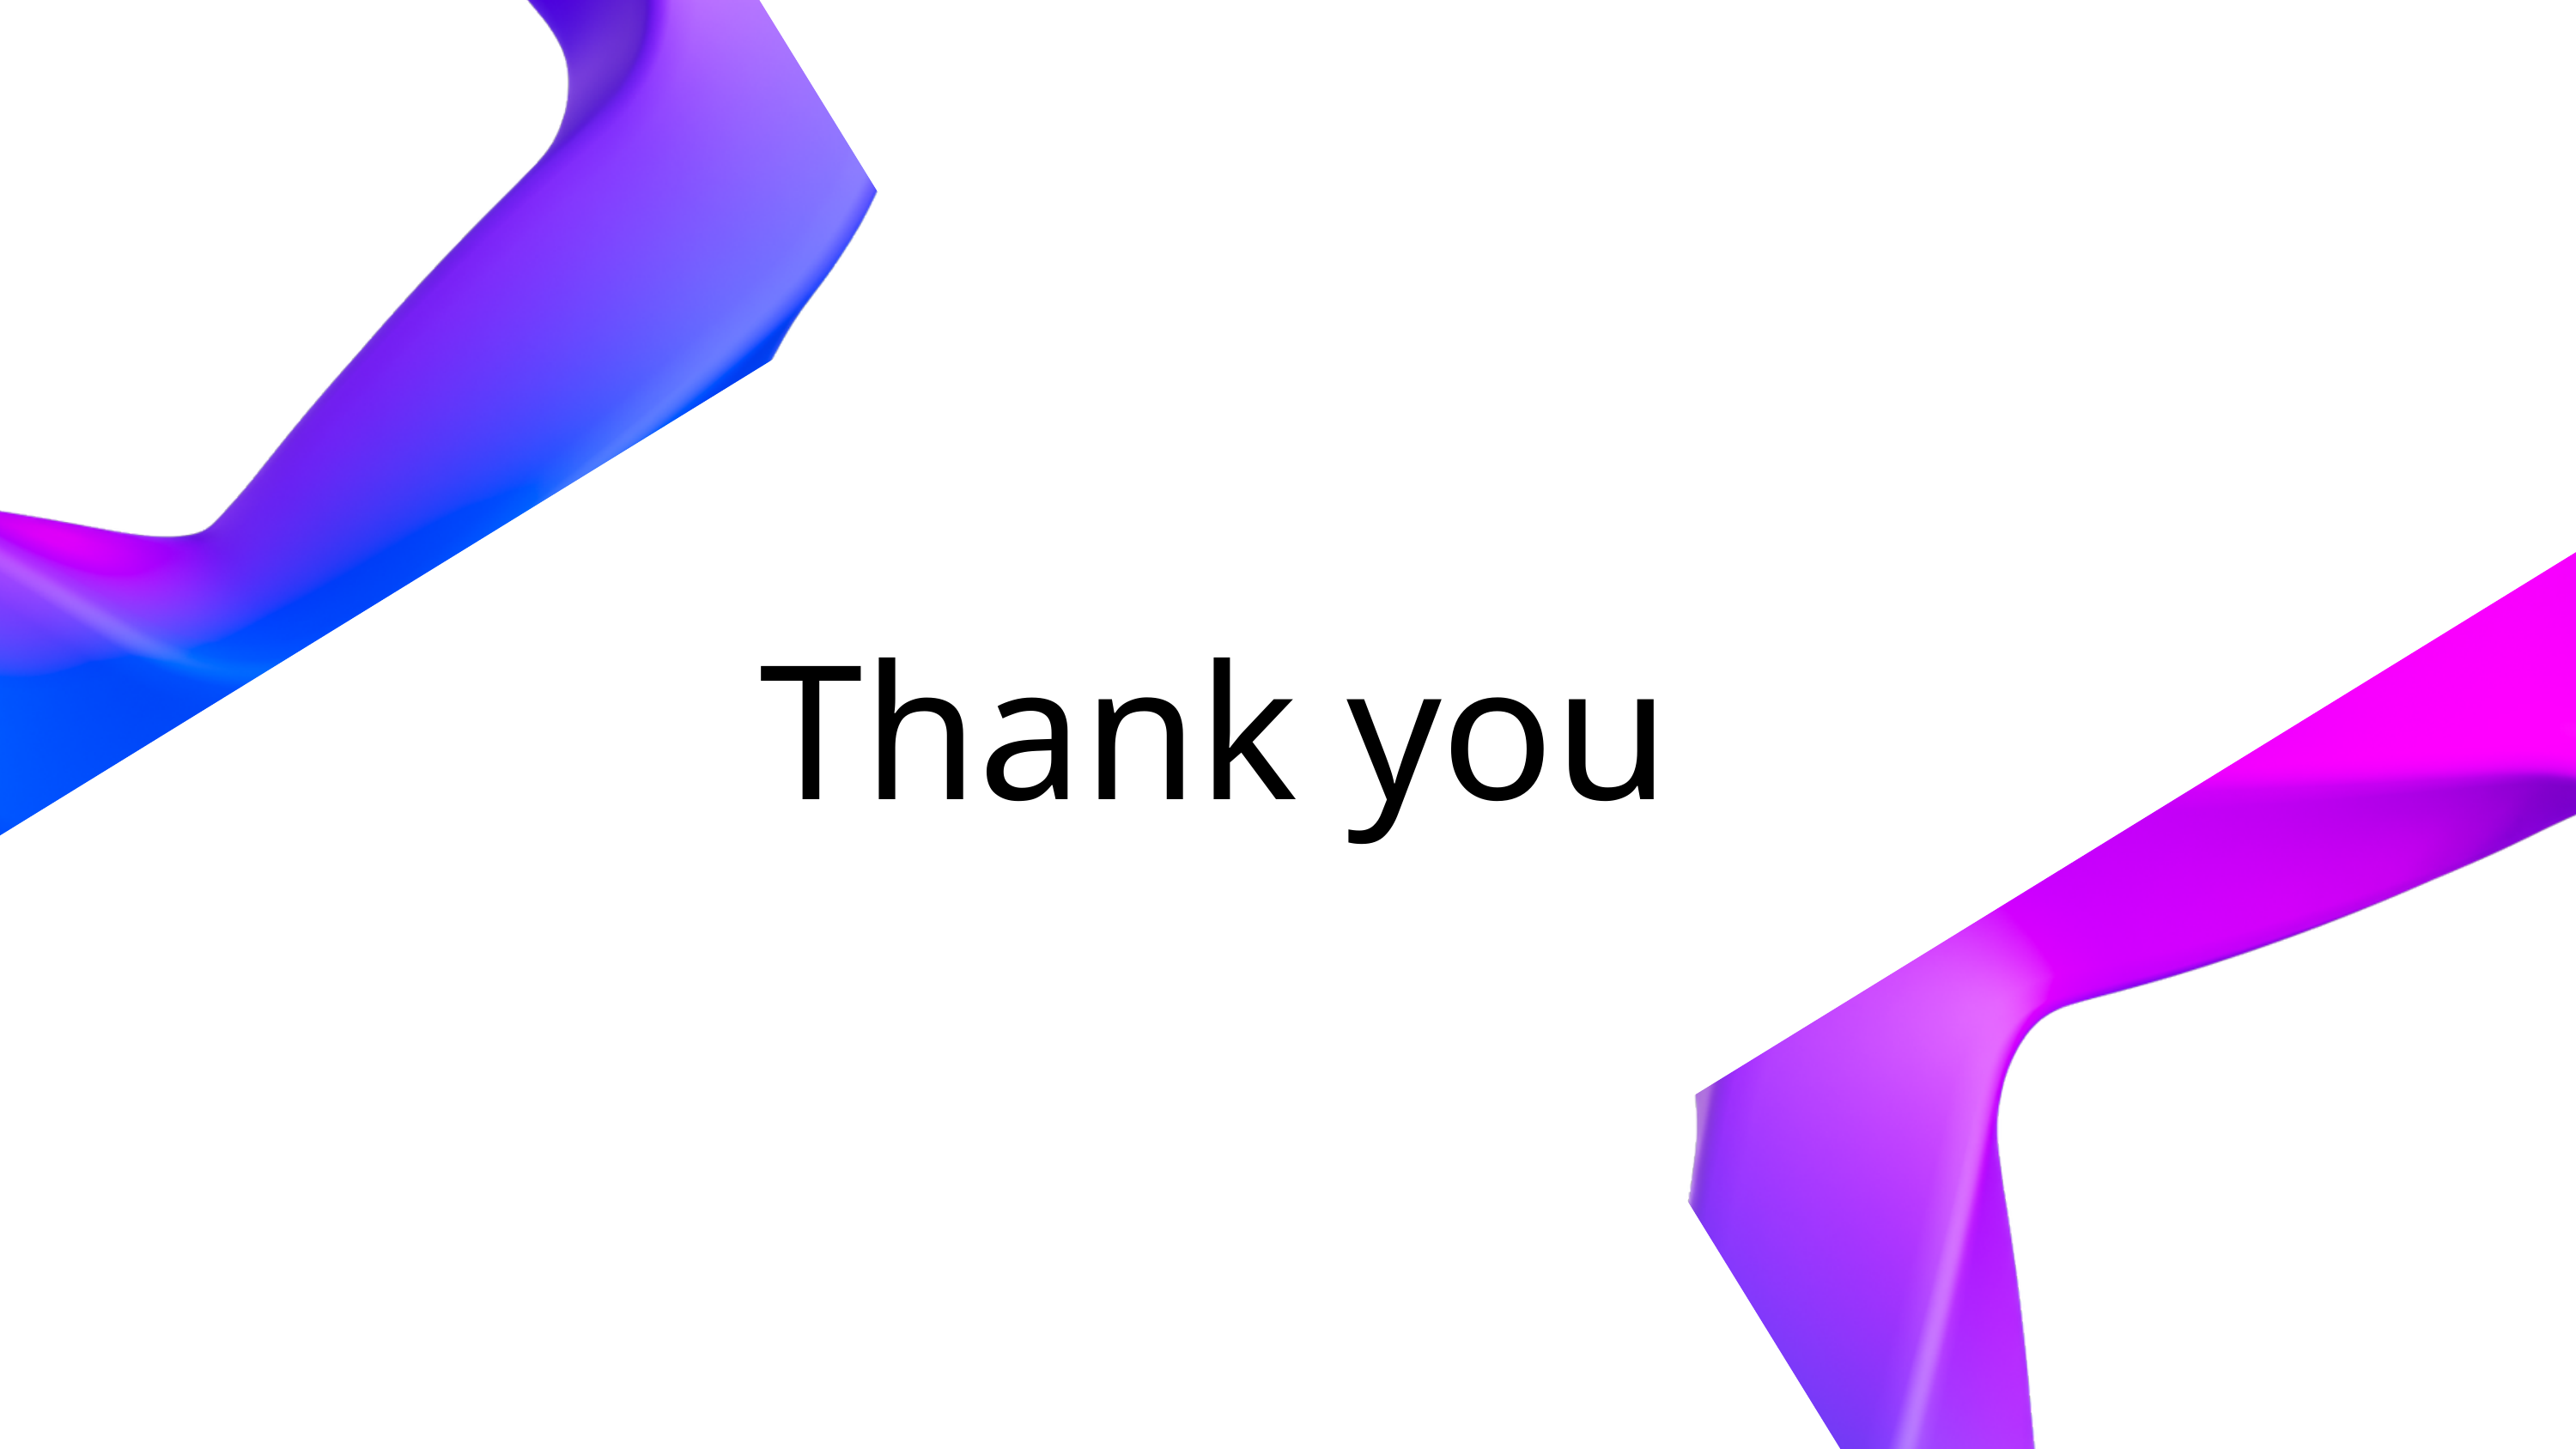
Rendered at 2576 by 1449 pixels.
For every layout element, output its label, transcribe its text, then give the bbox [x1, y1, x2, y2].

text_box Thank you [759, 613, 1952, 837]
text_box [1642, 552, 2576, 1449]
text_box [0, 0, 924, 836]
